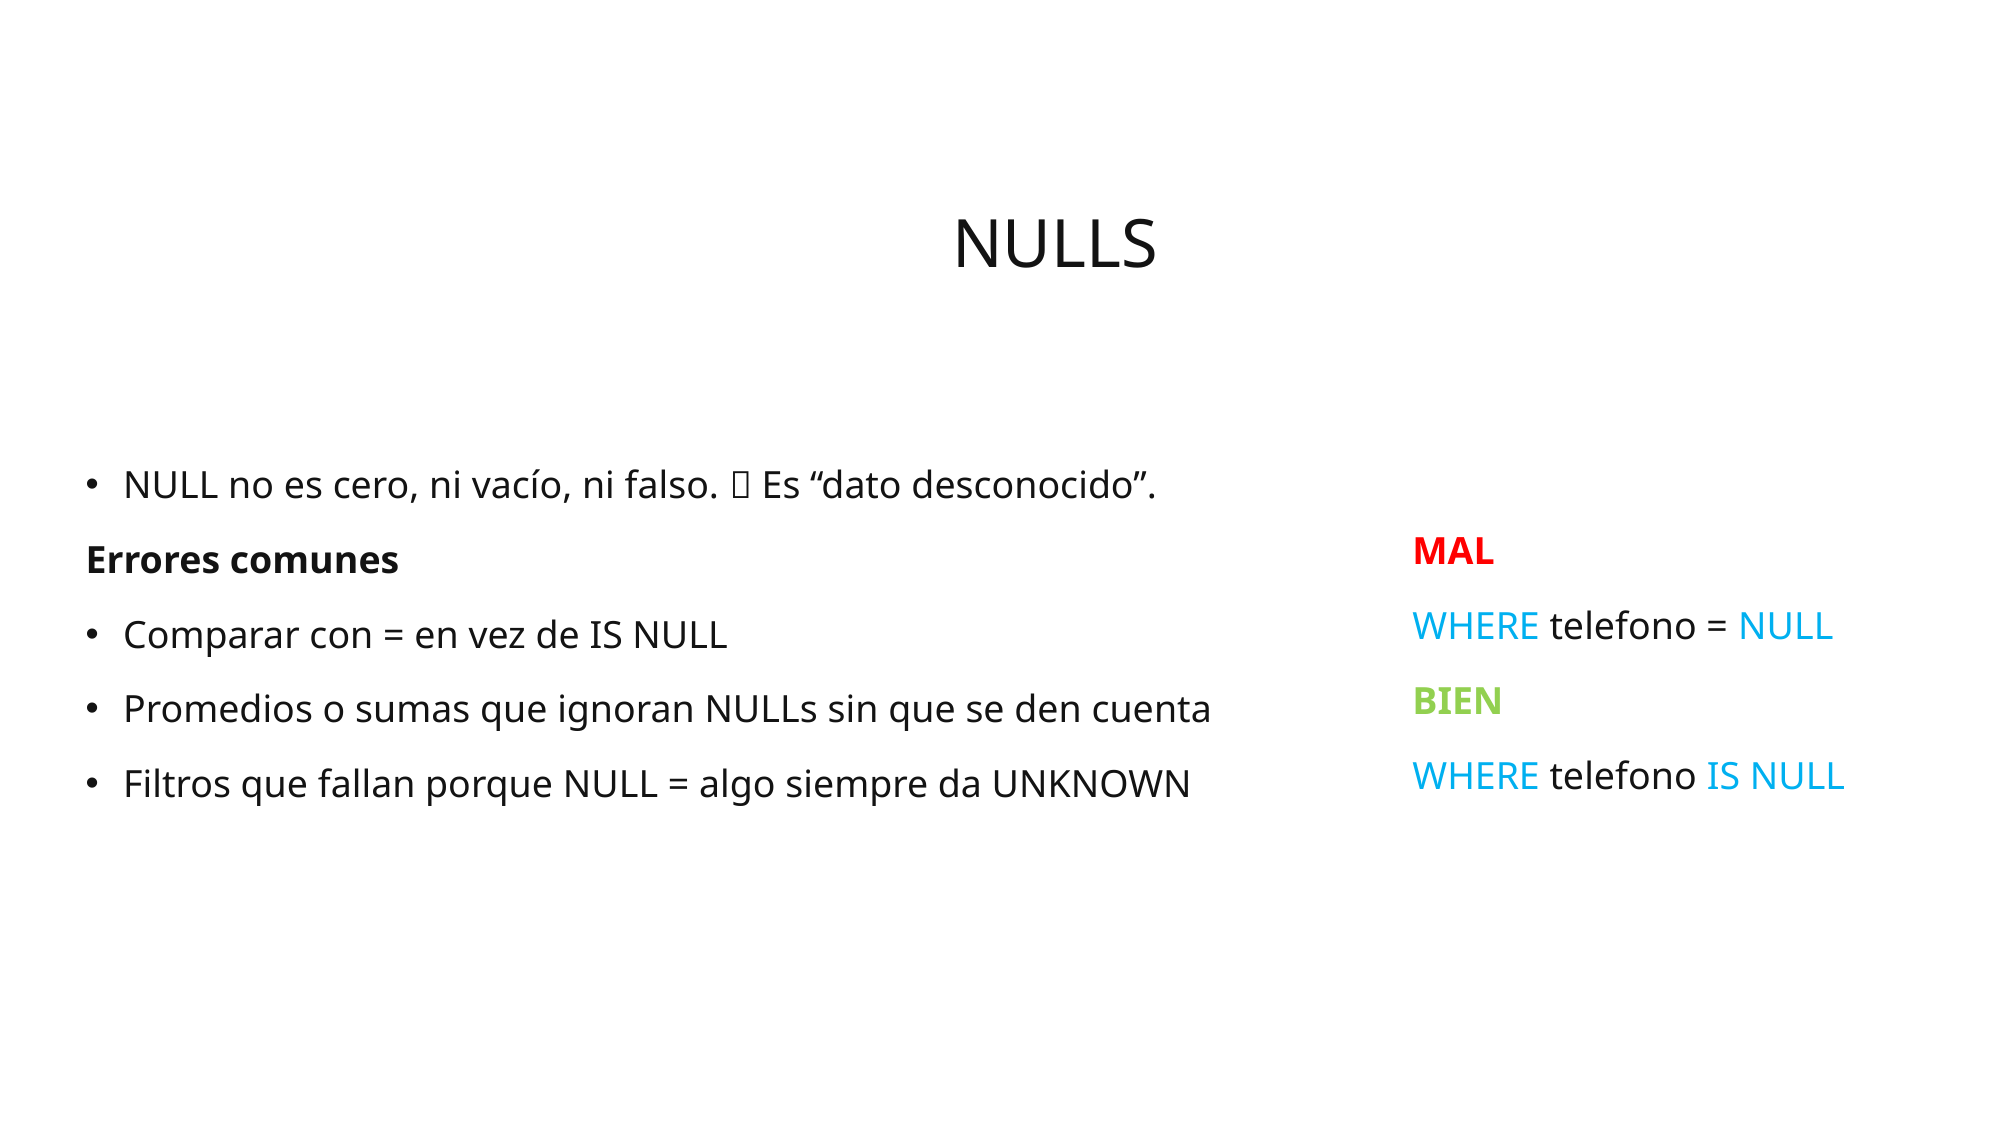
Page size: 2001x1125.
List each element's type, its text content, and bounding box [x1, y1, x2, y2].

title NULLS [776, 39, 1335, 290]
text_box MAL WHERE telefono = NULL BIEN WHERE telefono IS NULL [1397, 511, 1973, 829]
list NULL no es cero, ni vacío, ni falso.  Es “dato desconocido”. Errores comunes Comparar con = en vez de IS NULL Promedios o sumas que ignoran NULLs sin que se den cuenta Filtros que fallan porque NULL = algo siempre da UNKNOWN [70, 444, 1297, 895]
